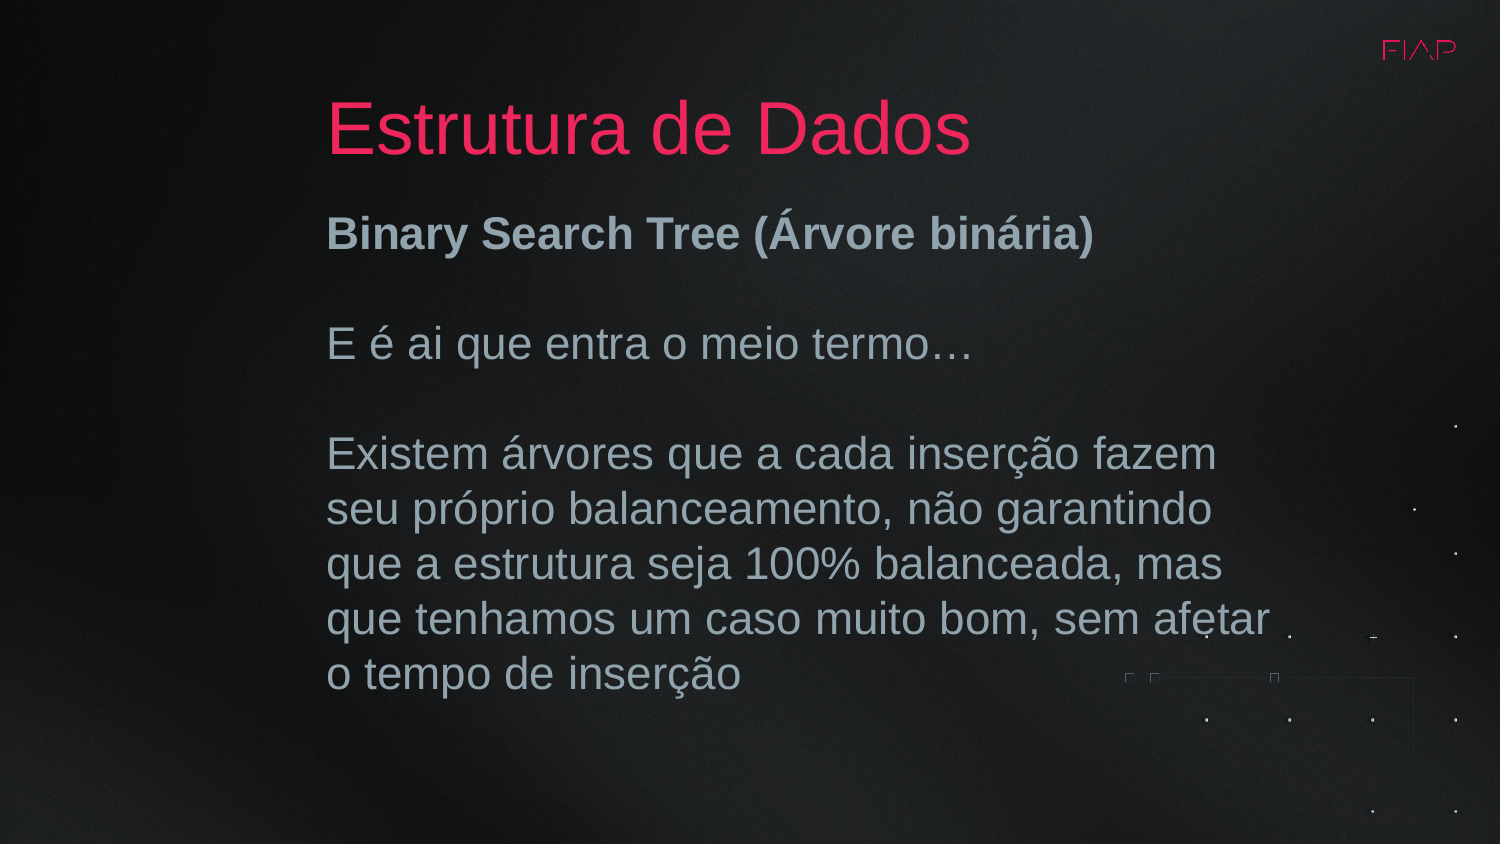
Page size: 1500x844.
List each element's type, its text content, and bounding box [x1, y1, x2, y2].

picture [0, 0, 1500, 844]
text_box Estrutura de Dados [311, 72, 1126, 177]
text_box Binary Search Tree (Árvore binária) E é ai que entra o meio termo… Existem árvores que a cada inserção fazem seu próprio balanceamento, não garantindo que a estrutura seja 100% balanceada, mas que tenhamos um caso muito bom, sem afetar o tempo de inserção [311, 196, 1292, 706]
